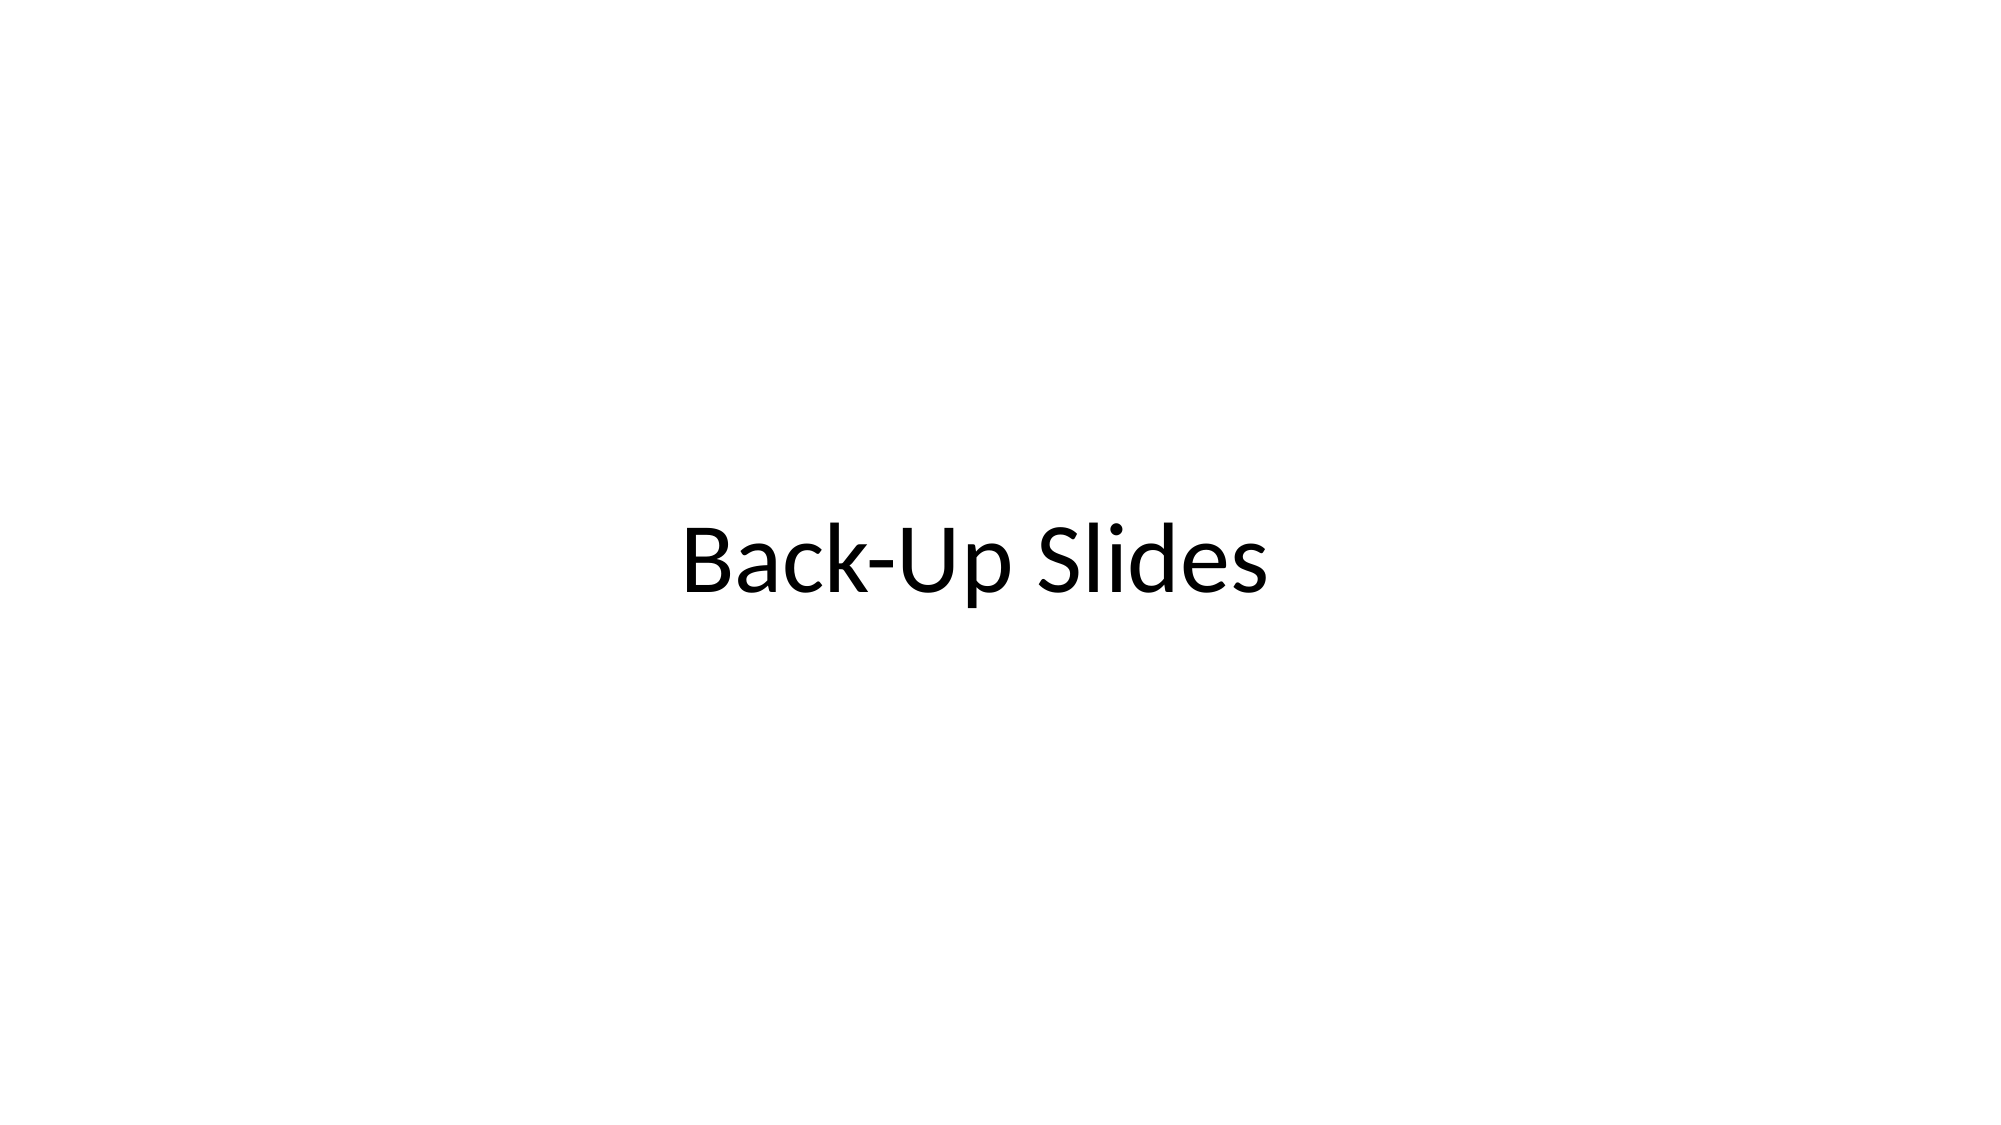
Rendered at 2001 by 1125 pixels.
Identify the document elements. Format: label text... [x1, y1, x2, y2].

text_box Back-Up Slides [665, 485, 1285, 621]
